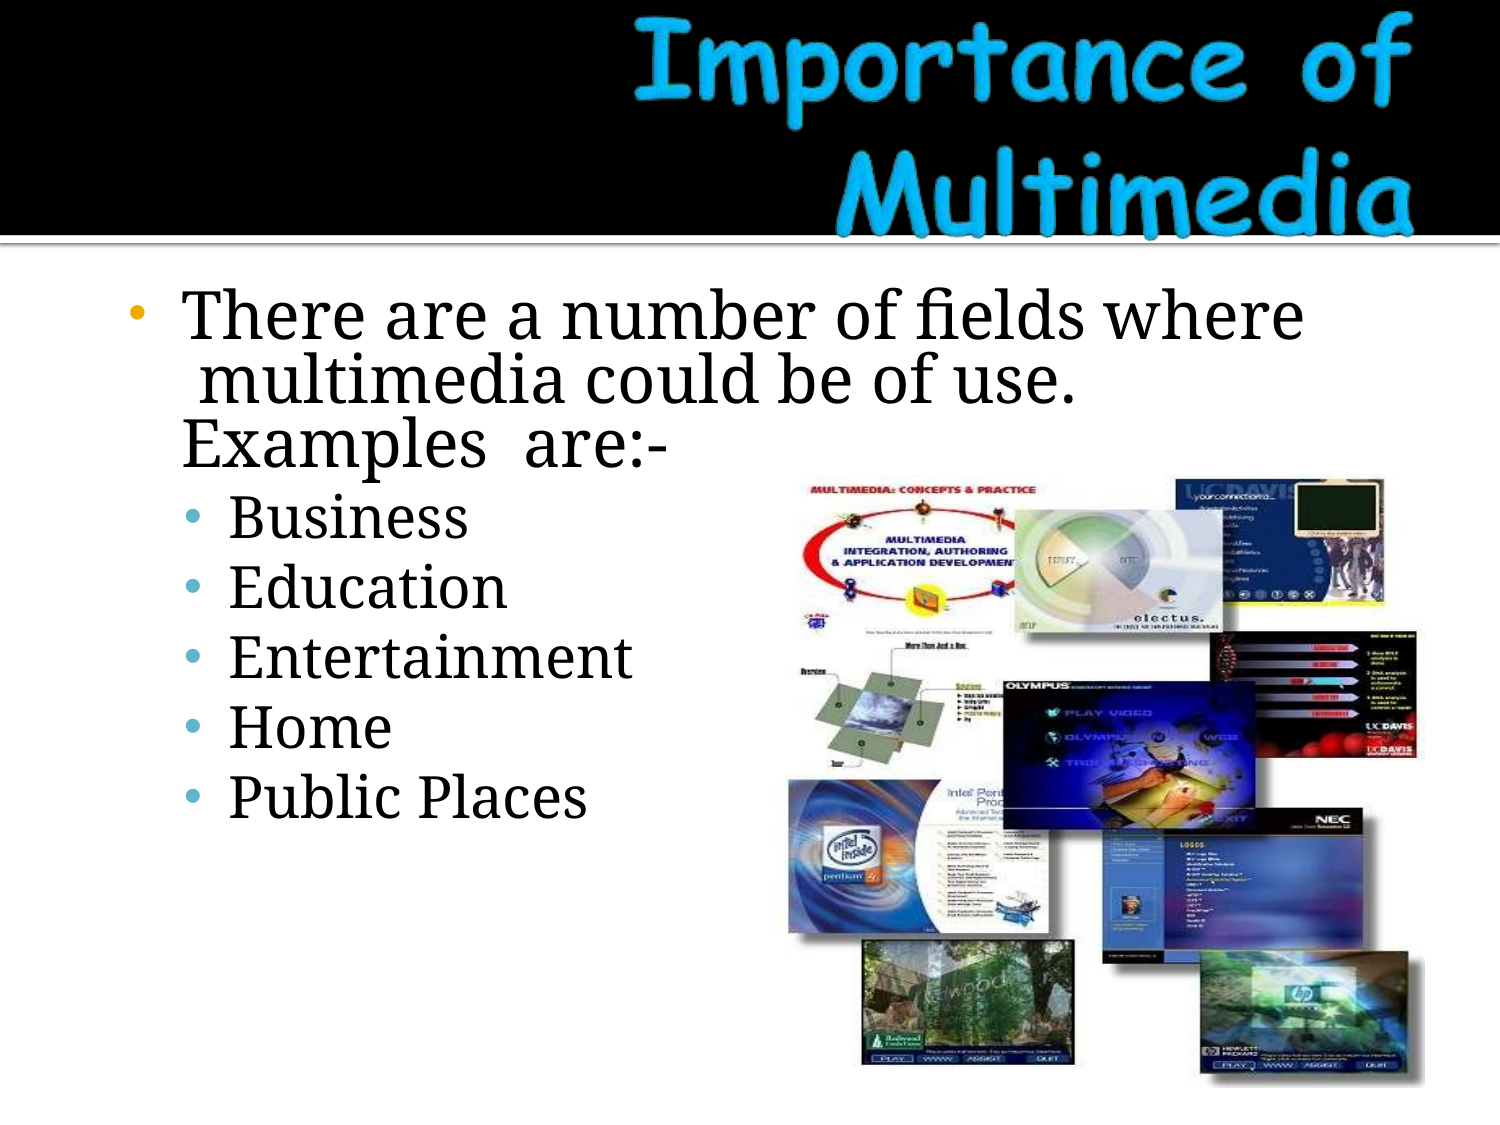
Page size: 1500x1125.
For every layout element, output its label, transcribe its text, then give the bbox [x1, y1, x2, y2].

text_box There are a number of fields where multimedia could be of use. Examples are:- Business Education Entertainment Home Public Places [126, 270, 1310, 831]
text_box [774, 474, 1425, 1088]
text_box [562, 0, 1500, 266]
picture [0, 243, 562, 251]
